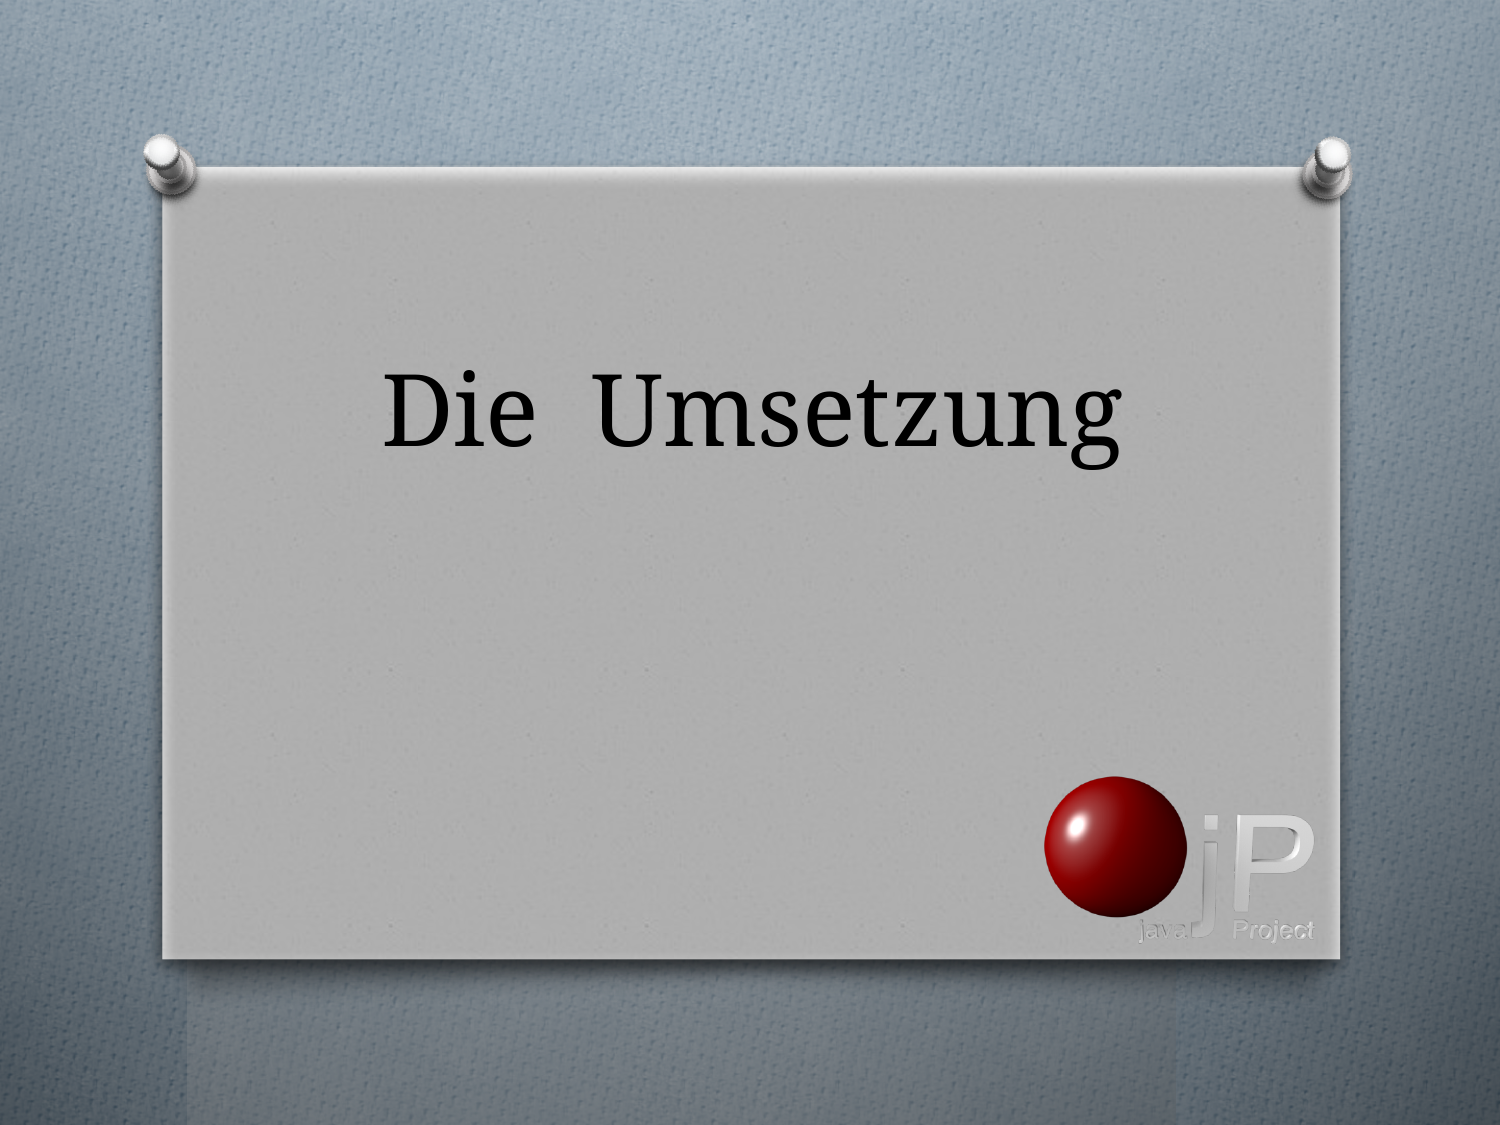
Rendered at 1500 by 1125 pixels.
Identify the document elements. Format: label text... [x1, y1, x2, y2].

picture [1043, 776, 1315, 944]
picture [1274, 109, 1396, 230]
title Die Umsetzung [283, 294, 1223, 595]
picture [112, 100, 235, 224]
